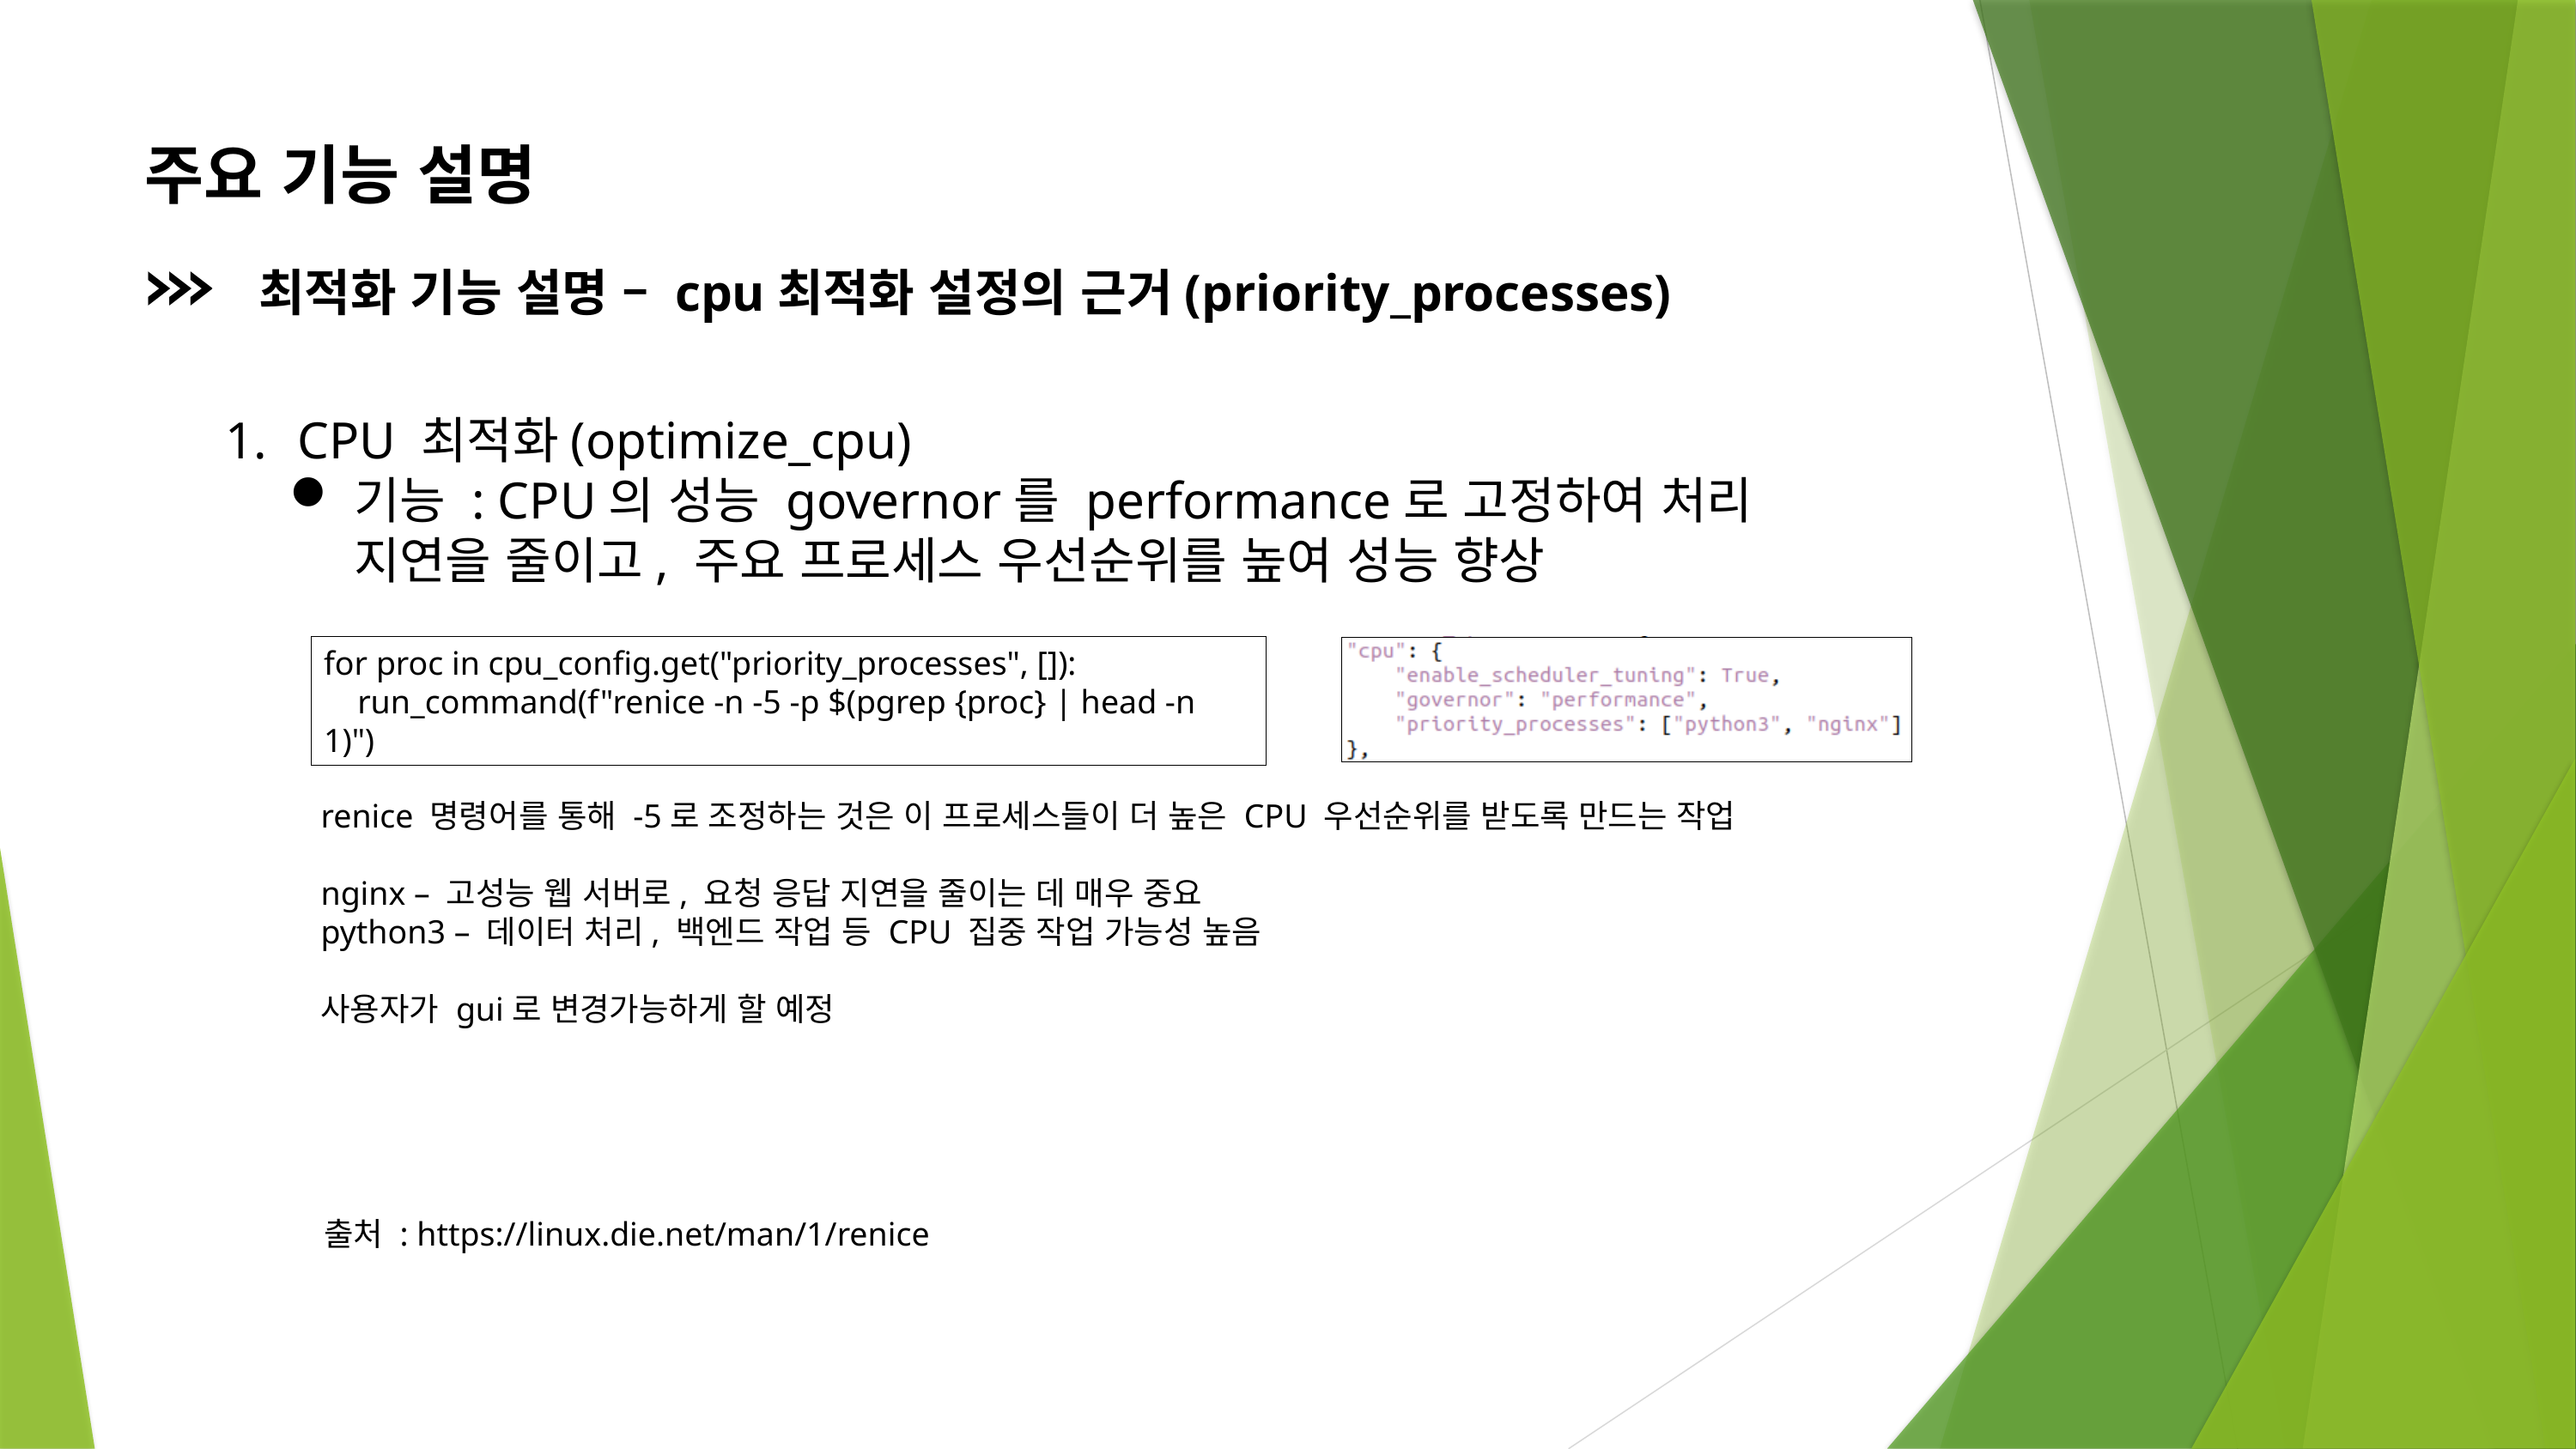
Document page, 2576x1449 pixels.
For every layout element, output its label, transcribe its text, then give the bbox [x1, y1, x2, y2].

text_box 주요 기능 설명 [144, 136, 1042, 212]
text_box CPU 최적화(optimize_cpu) 기능 : CPU의 성능 governor를 performance로 고정하여 처리 지연을 줄이고, 주요 프로세스 우선순위를 높여 성능 향상 [212, 402, 1835, 596]
text_box for proc in cpu_config.get("priority_processes", []): run_command(f"renice -n -5 -p $(pgrep {proc} | head -n 1)") [311, 636, 1267, 766]
text_box renice 명령어를 통해 -5로 조정하는 것은 이 프로세스들이 더 높은 CPU 우선순위를 받도록 만드는 작업 nginx – 고성능 웹 서버로, 요청 응답 지연을 줄이는 데 매우 중요 python3 – 데이터 처리, 백엔드 작업 등 CPU 집중 작업 가능성 높음 사용자가 gui로 변경가능하게 할 예정 [307, 789, 1832, 1034]
picture [1340, 636, 1913, 762]
text_box 최적화 기능 설명 – cpu최적화 설정의 근거(priority_processes) [258, 271, 1704, 322]
text_box [148, 271, 213, 306]
text_box 출처 : https://linux.die.net/man/1/renice [311, 1207, 1601, 1258]
